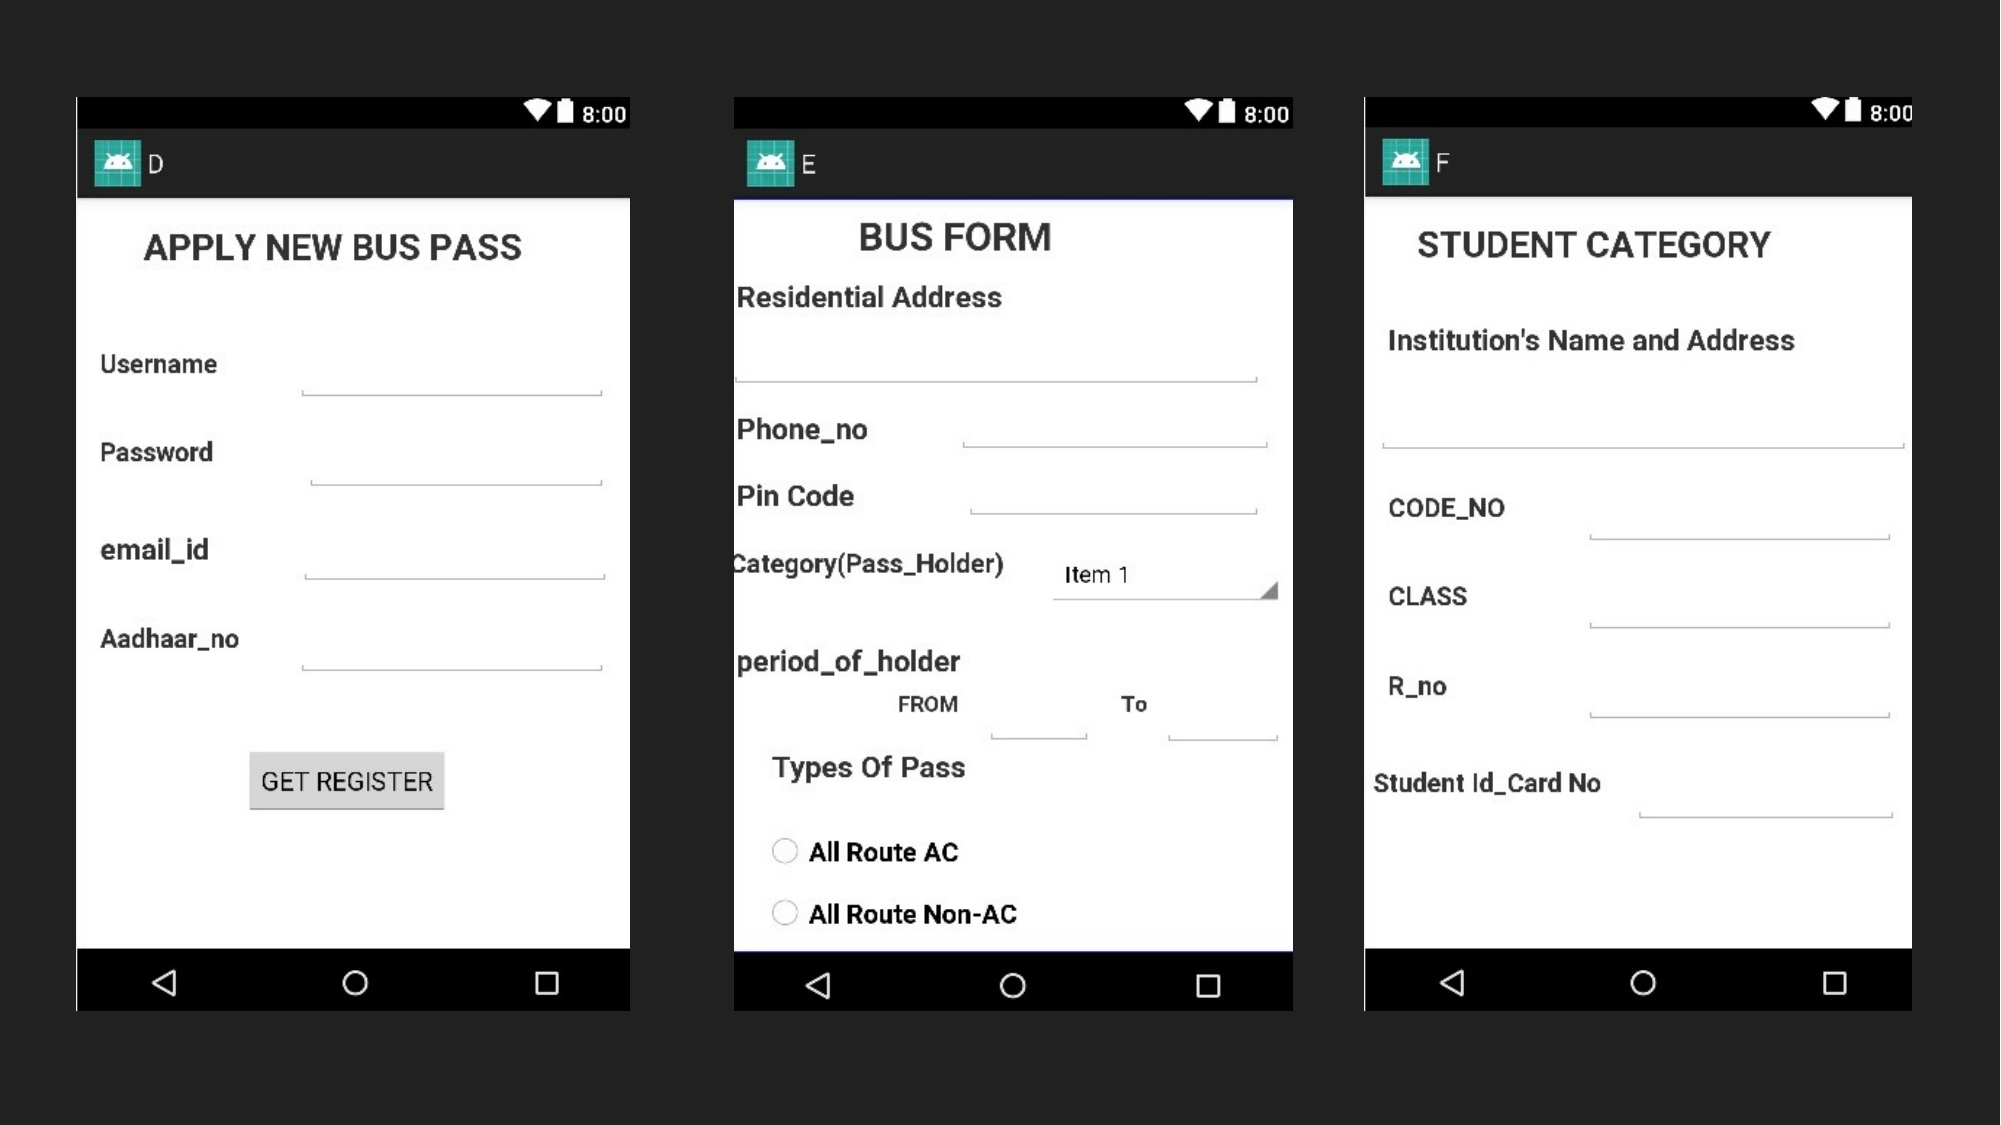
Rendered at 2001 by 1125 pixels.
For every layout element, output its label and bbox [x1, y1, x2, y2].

picture [734, 96, 1294, 1012]
picture [1364, 96, 1912, 1012]
picture [76, 96, 630, 1012]
